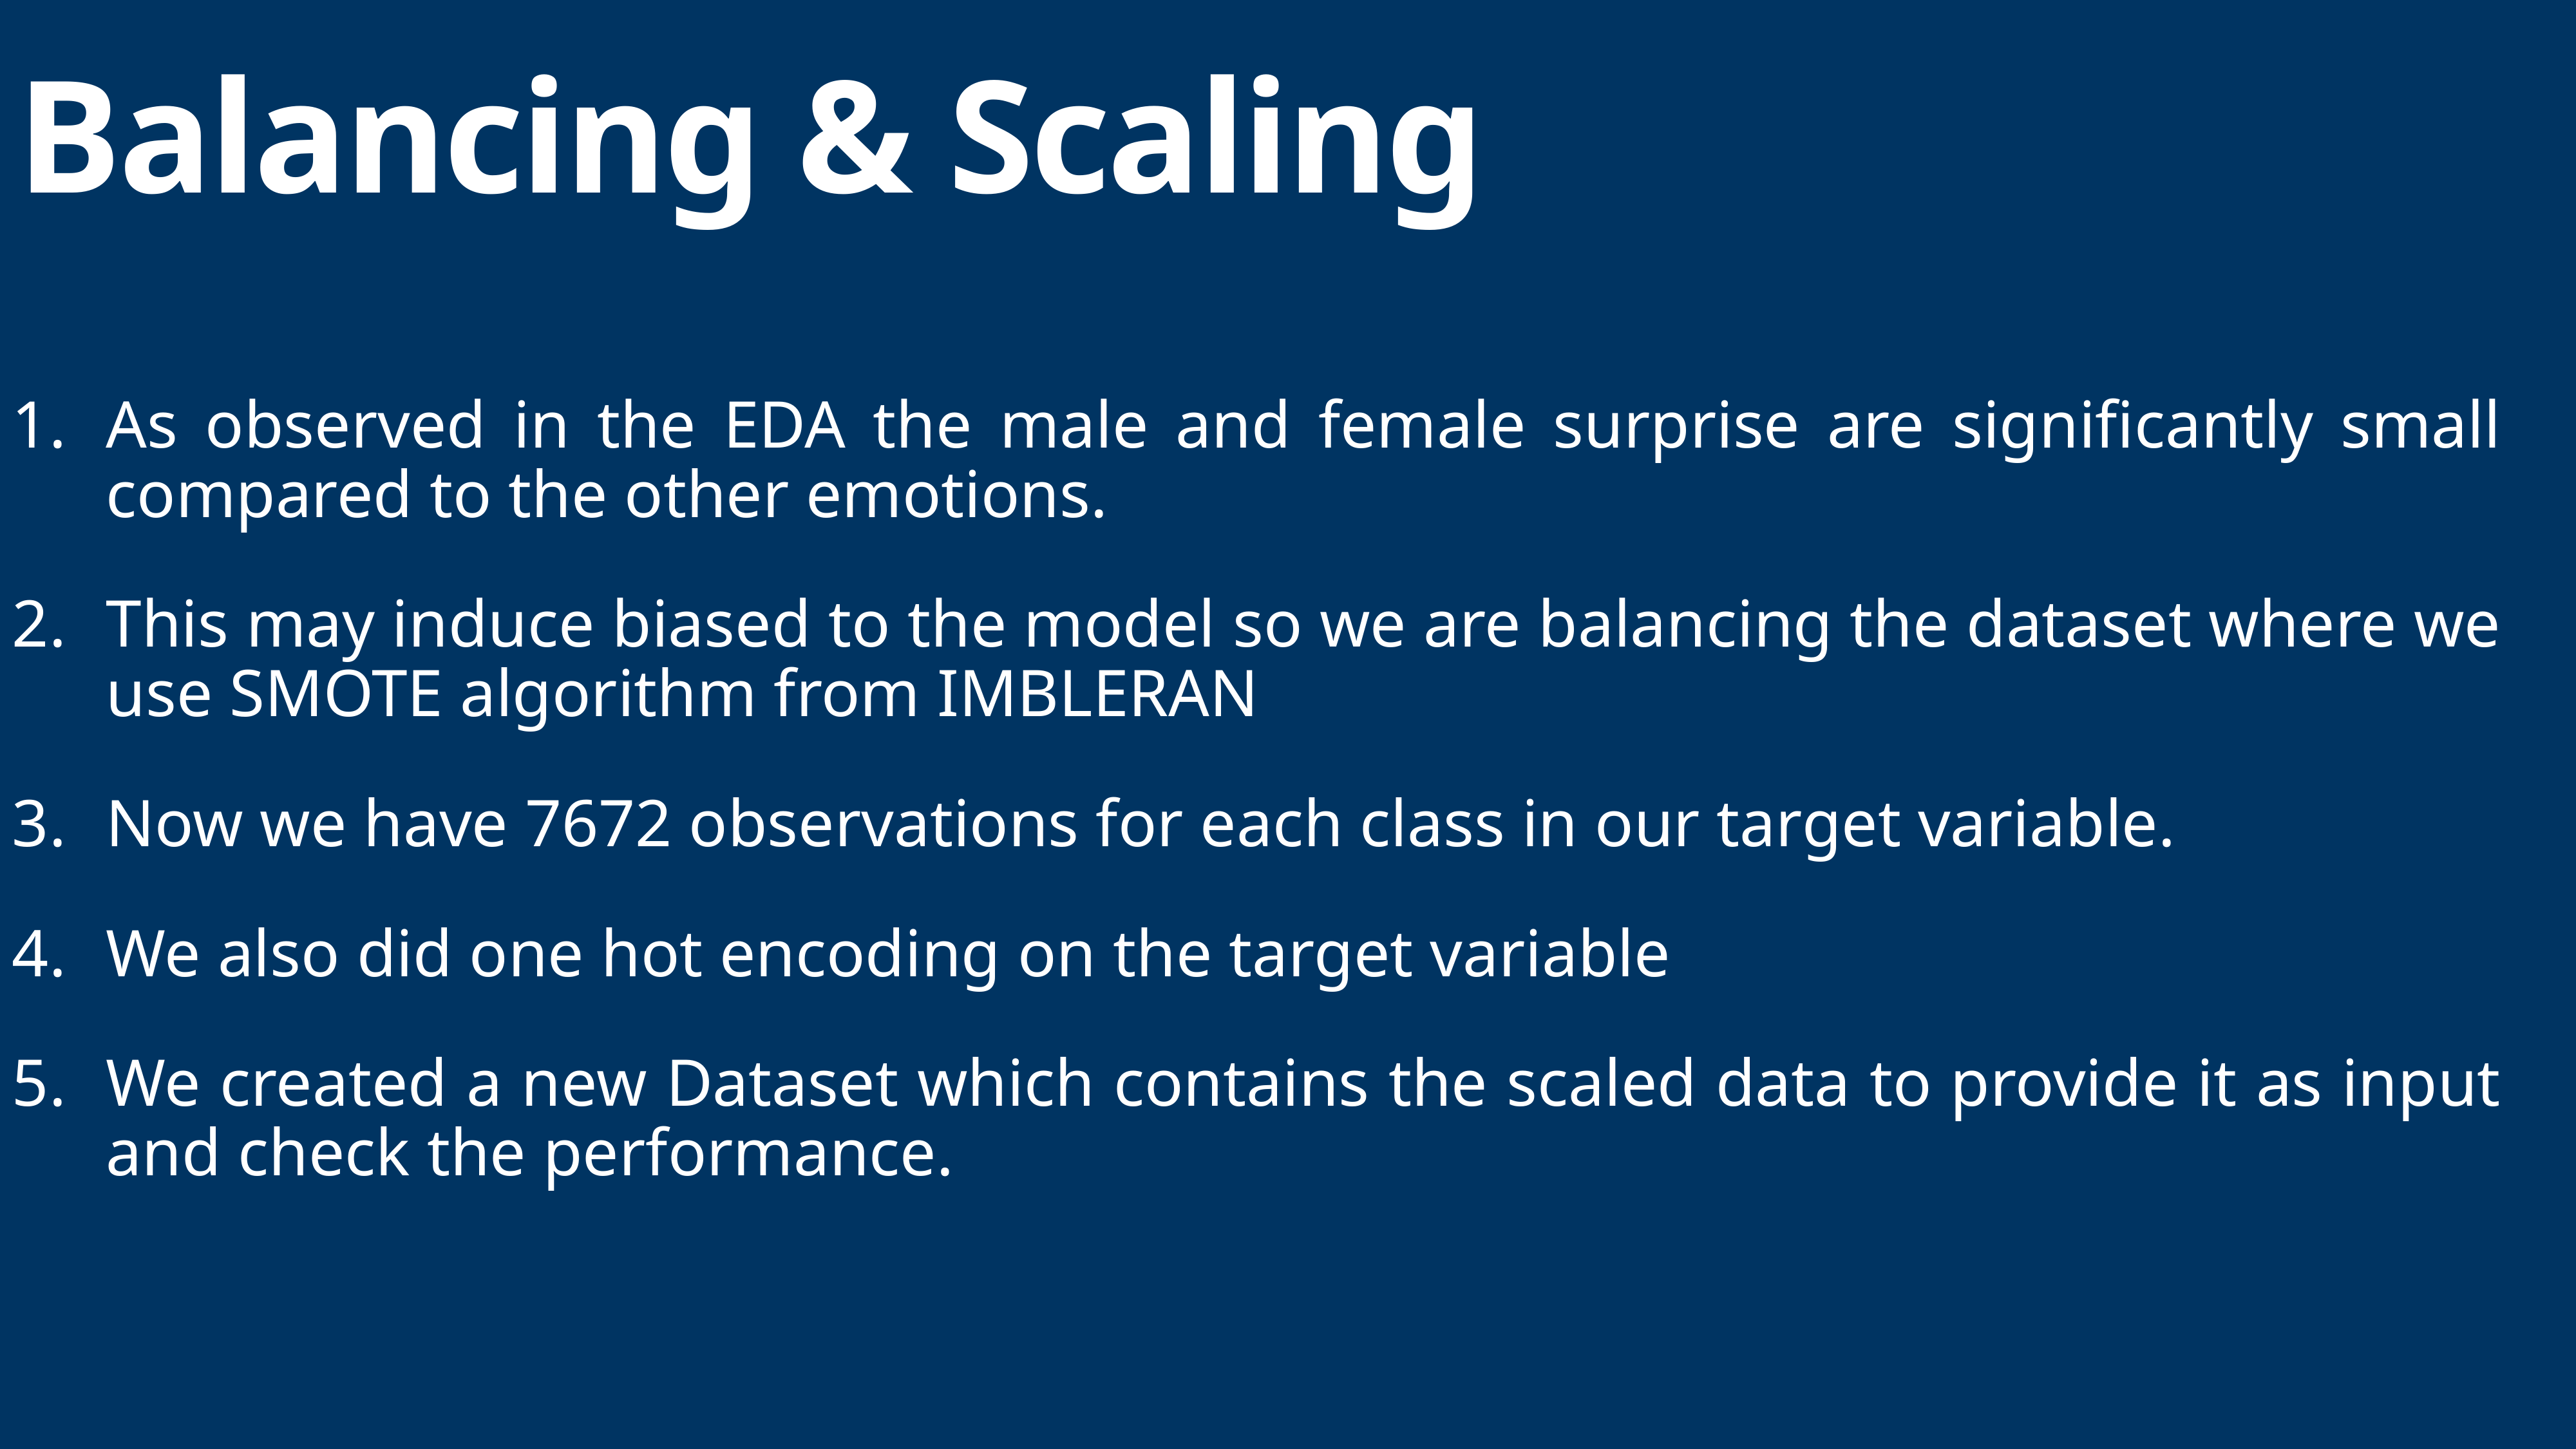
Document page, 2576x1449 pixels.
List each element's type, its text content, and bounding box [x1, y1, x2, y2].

text_box As observed in the EDA the male and female surprise are significantly small compared to the other emotions. This may induce biased to the model so we are balancing the dataset where we use SMOTE algorithm from IMBLERAN Now we have 7672 observations for each class in our target variable. We also did one hot encoding on the target variable We created a new Dataset which contains the scaled data to provide it as input and check the performance. [6, 386, 2509, 1195]
title Balancing & Scaling [11, 0, 2333, 386]
